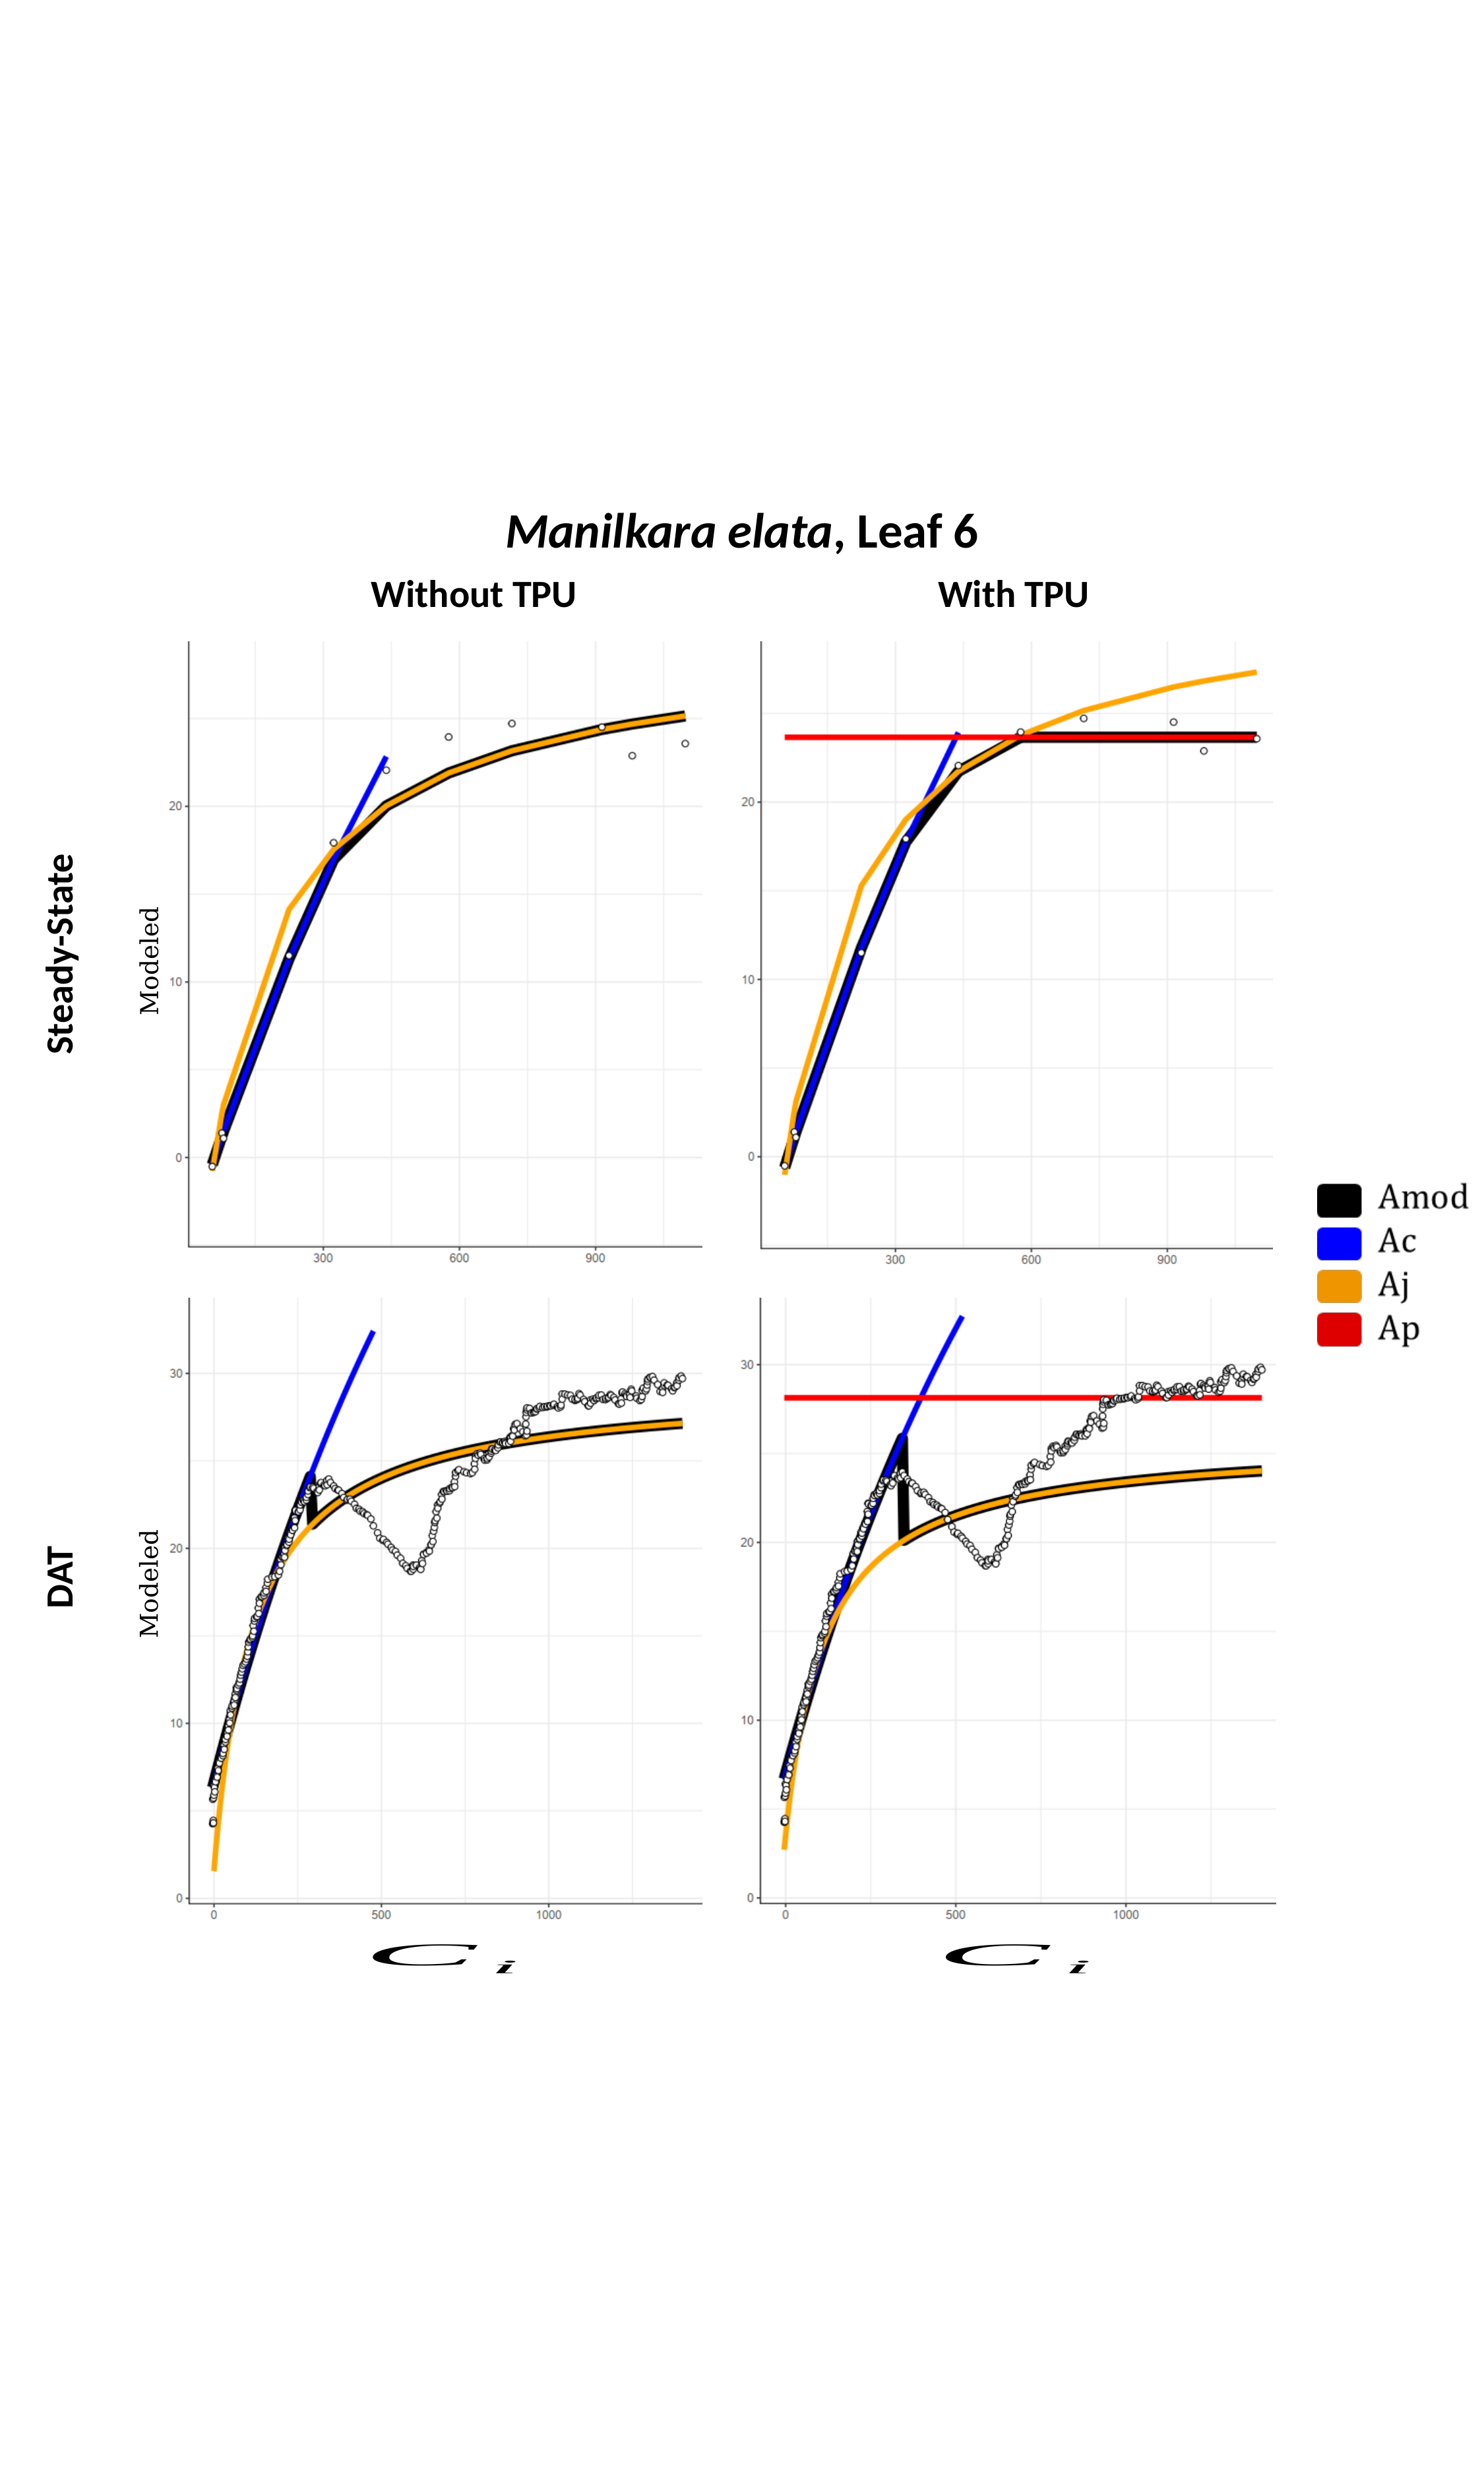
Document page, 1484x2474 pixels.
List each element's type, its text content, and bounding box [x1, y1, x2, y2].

text_box With TPU [893, 563, 1134, 620]
picture [1317, 1161, 1484, 1370]
text_box Manilkara elata, Leaf 6 [458, 493, 1026, 563]
picture [168, 1298, 702, 1921]
picture [168, 641, 702, 1266]
text_box Modeled A [128, 883, 168, 1025]
text_box Without TPU [321, 563, 627, 620]
text_box DAT [29, 1517, 86, 1637]
text_box Modeled A [128, 1506, 168, 1649]
text_box Steady-State [29, 802, 86, 1107]
picture [738, 1298, 1276, 1921]
picture [738, 641, 1273, 1266]
